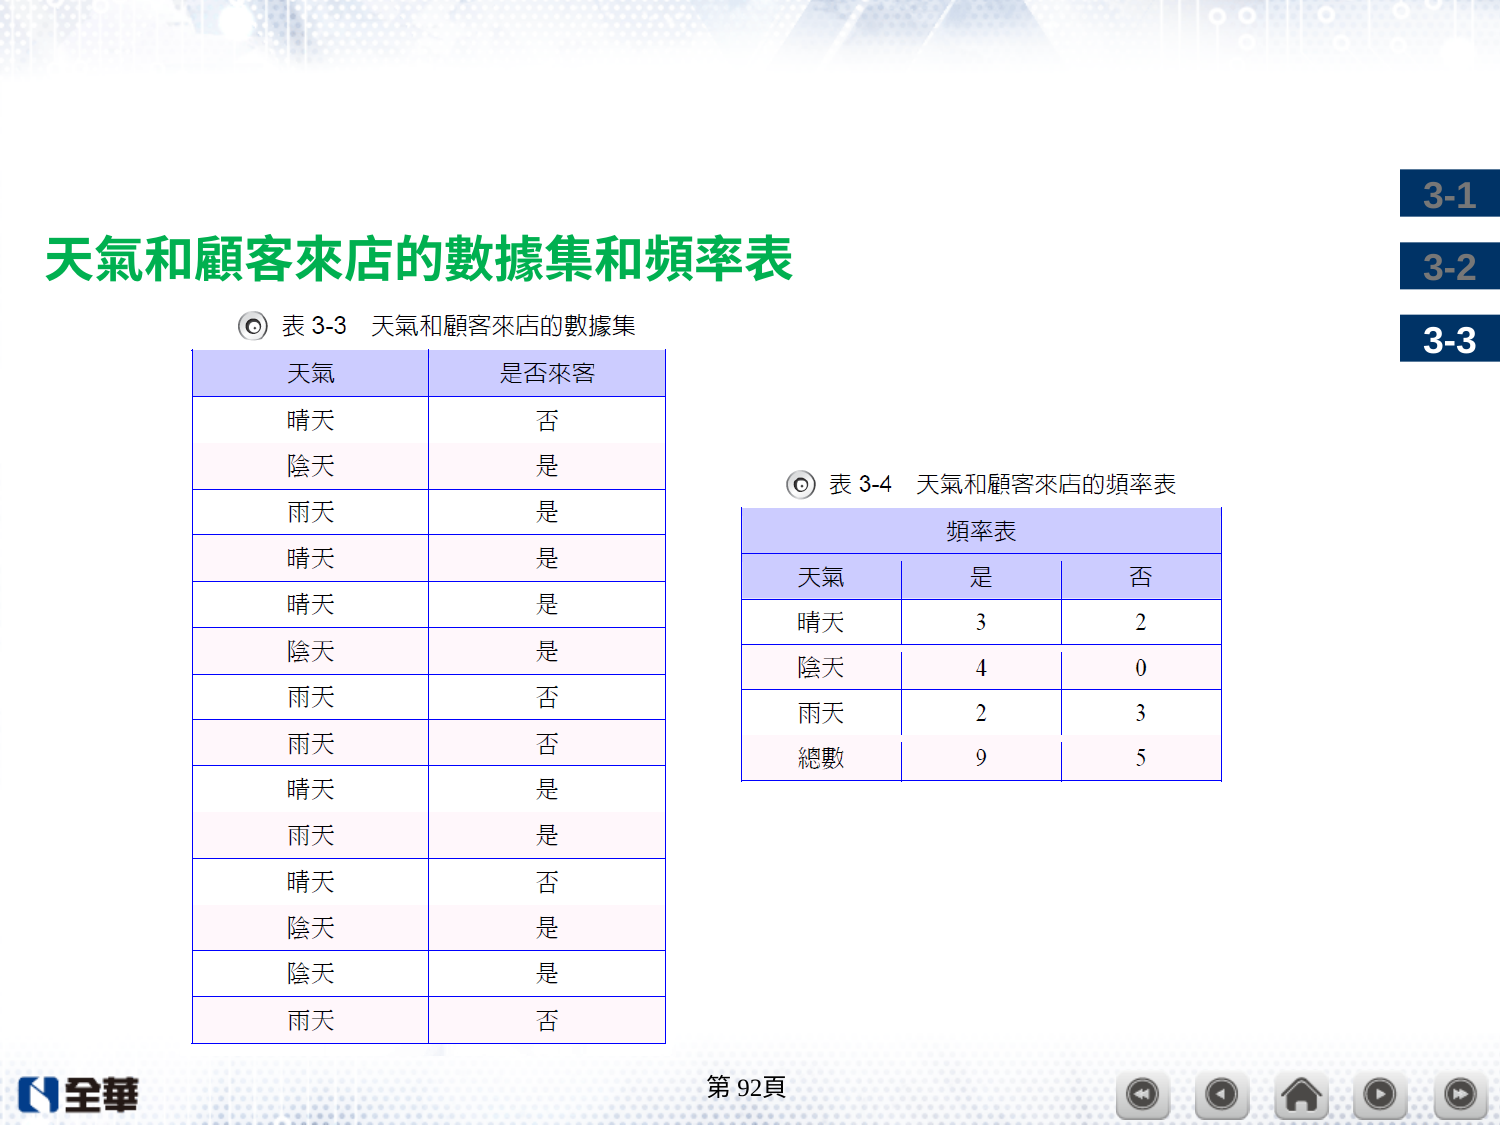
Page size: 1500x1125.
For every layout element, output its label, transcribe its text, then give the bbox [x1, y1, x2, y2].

list 天氣和顧客來店的數據集和頻率表 [29, 219, 1386, 1048]
picture [0, 0, 1500, 1125]
